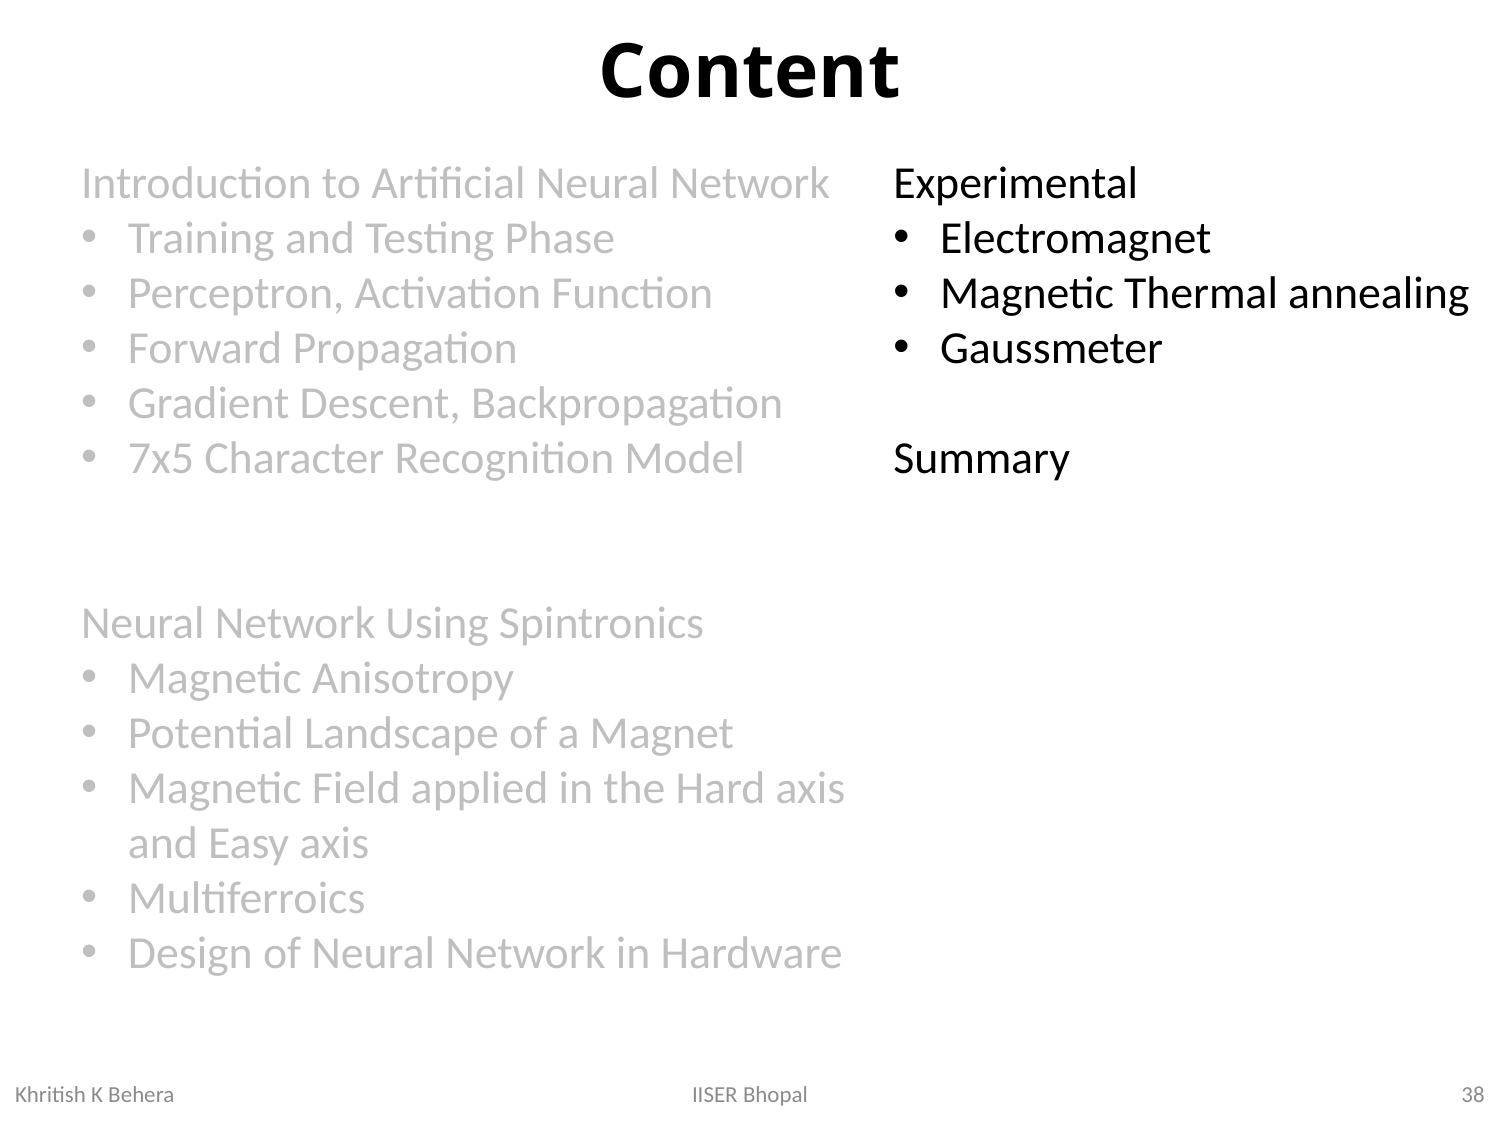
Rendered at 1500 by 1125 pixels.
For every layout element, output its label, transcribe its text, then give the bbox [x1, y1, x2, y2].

footer IISER Bhopal [496, 1063, 1004, 1124]
text_box Experimental Electromagnet Magnetic Thermal annealing Gaussmeter Summary [878, 145, 1500, 491]
title Content [0, 1, 1500, 146]
text_box Introduction to Artificial Neural Network Training and Testing Phase Perceptron, Activation Function Forward Propagation Gradient Descent, Backpropagation 7x5 Character Recognition Model Neural Network Using Spintronics Magnetic Anisotropy Potential Landscape of a Magnet Magnetic Field applied in the Hard axis and Easy axis Multiferroics Design of Neural Network in Hardware [66, 145, 872, 986]
slide_number 38 [1162, 1063, 1500, 1124]
slide_number Khritish K Behera [0, 1063, 338, 1124]
